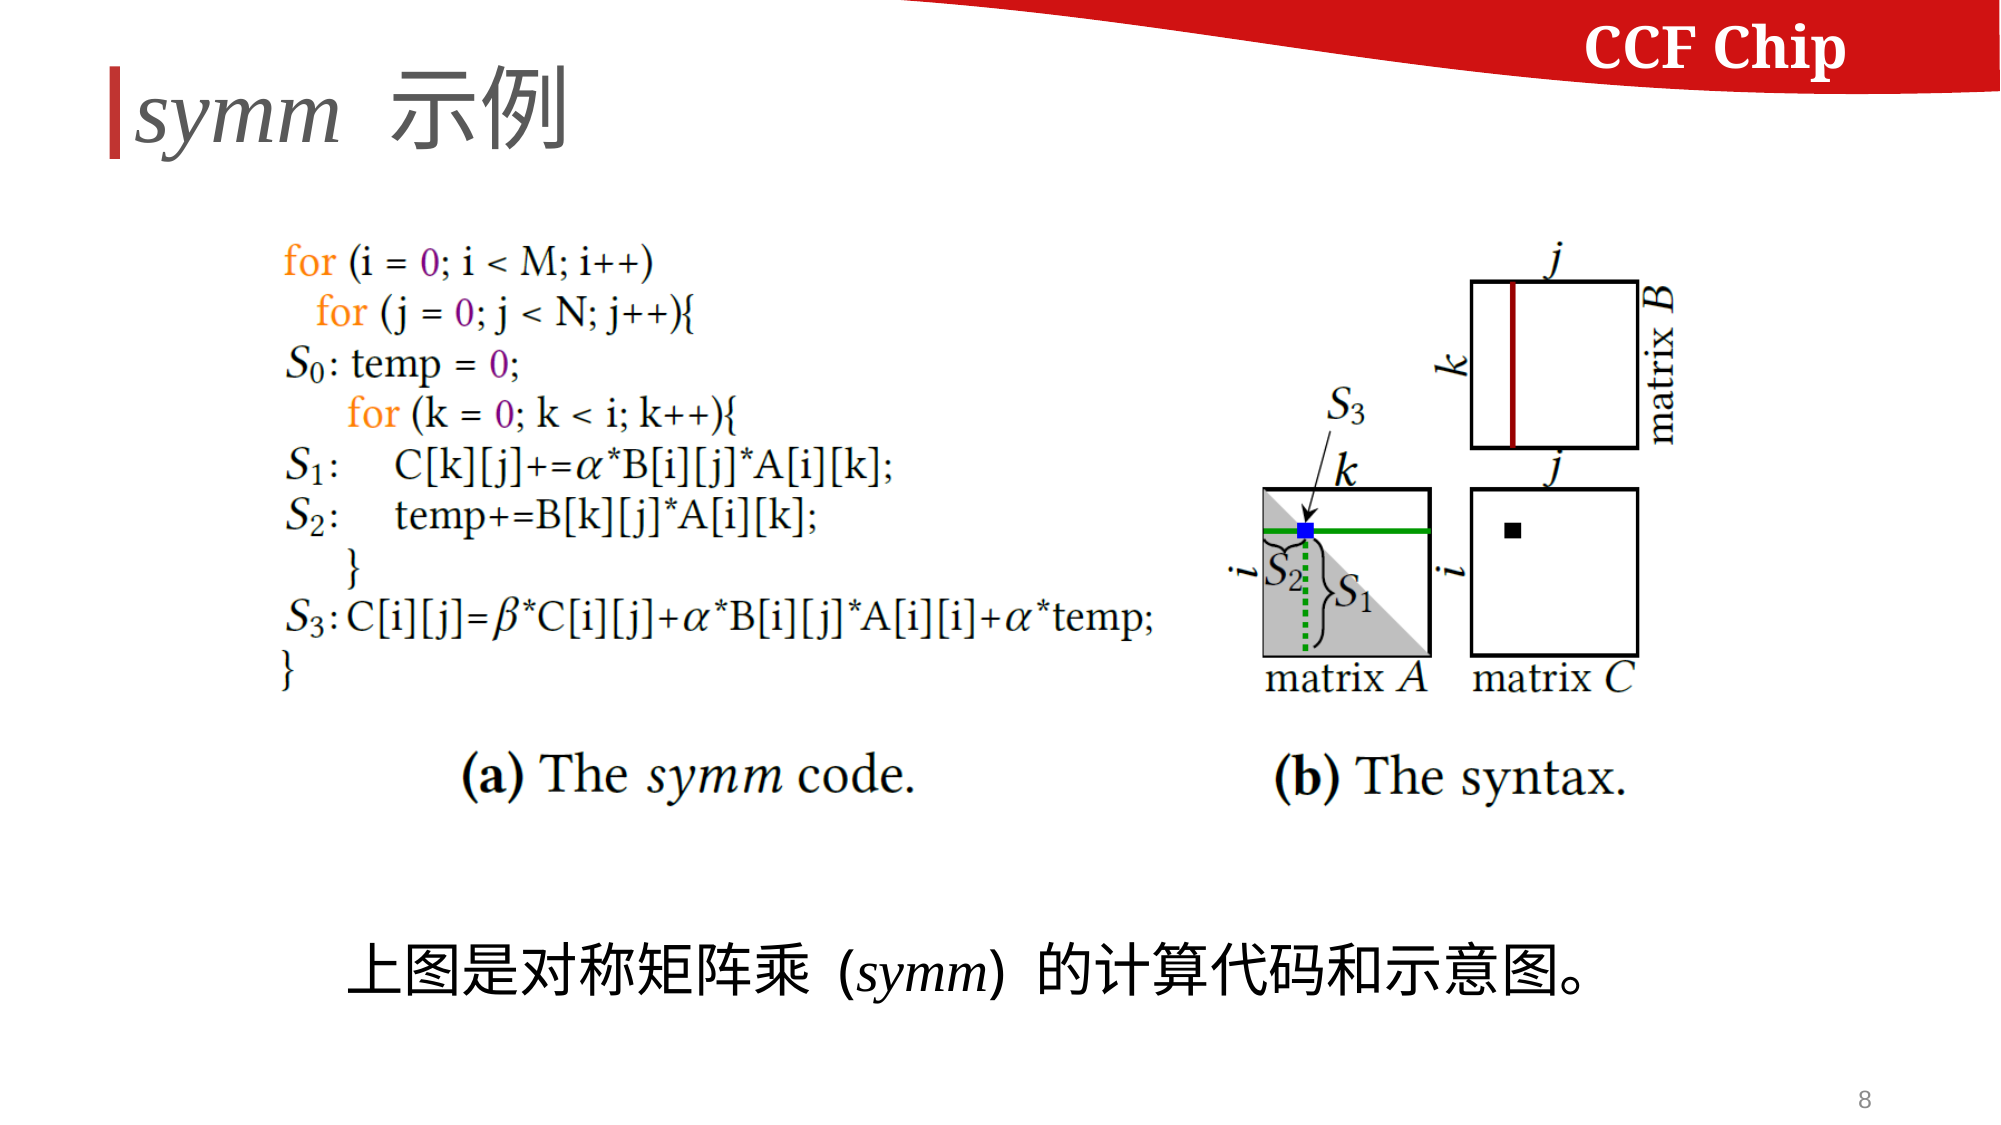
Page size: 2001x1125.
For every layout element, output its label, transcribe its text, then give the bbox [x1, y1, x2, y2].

title symm 示例 [119, 4, 1845, 222]
picture [227, 207, 1772, 833]
text_box 上图是对称矩阵乘 (symm) 的计算代码和示意图。 [175, 891, 1788, 1011]
